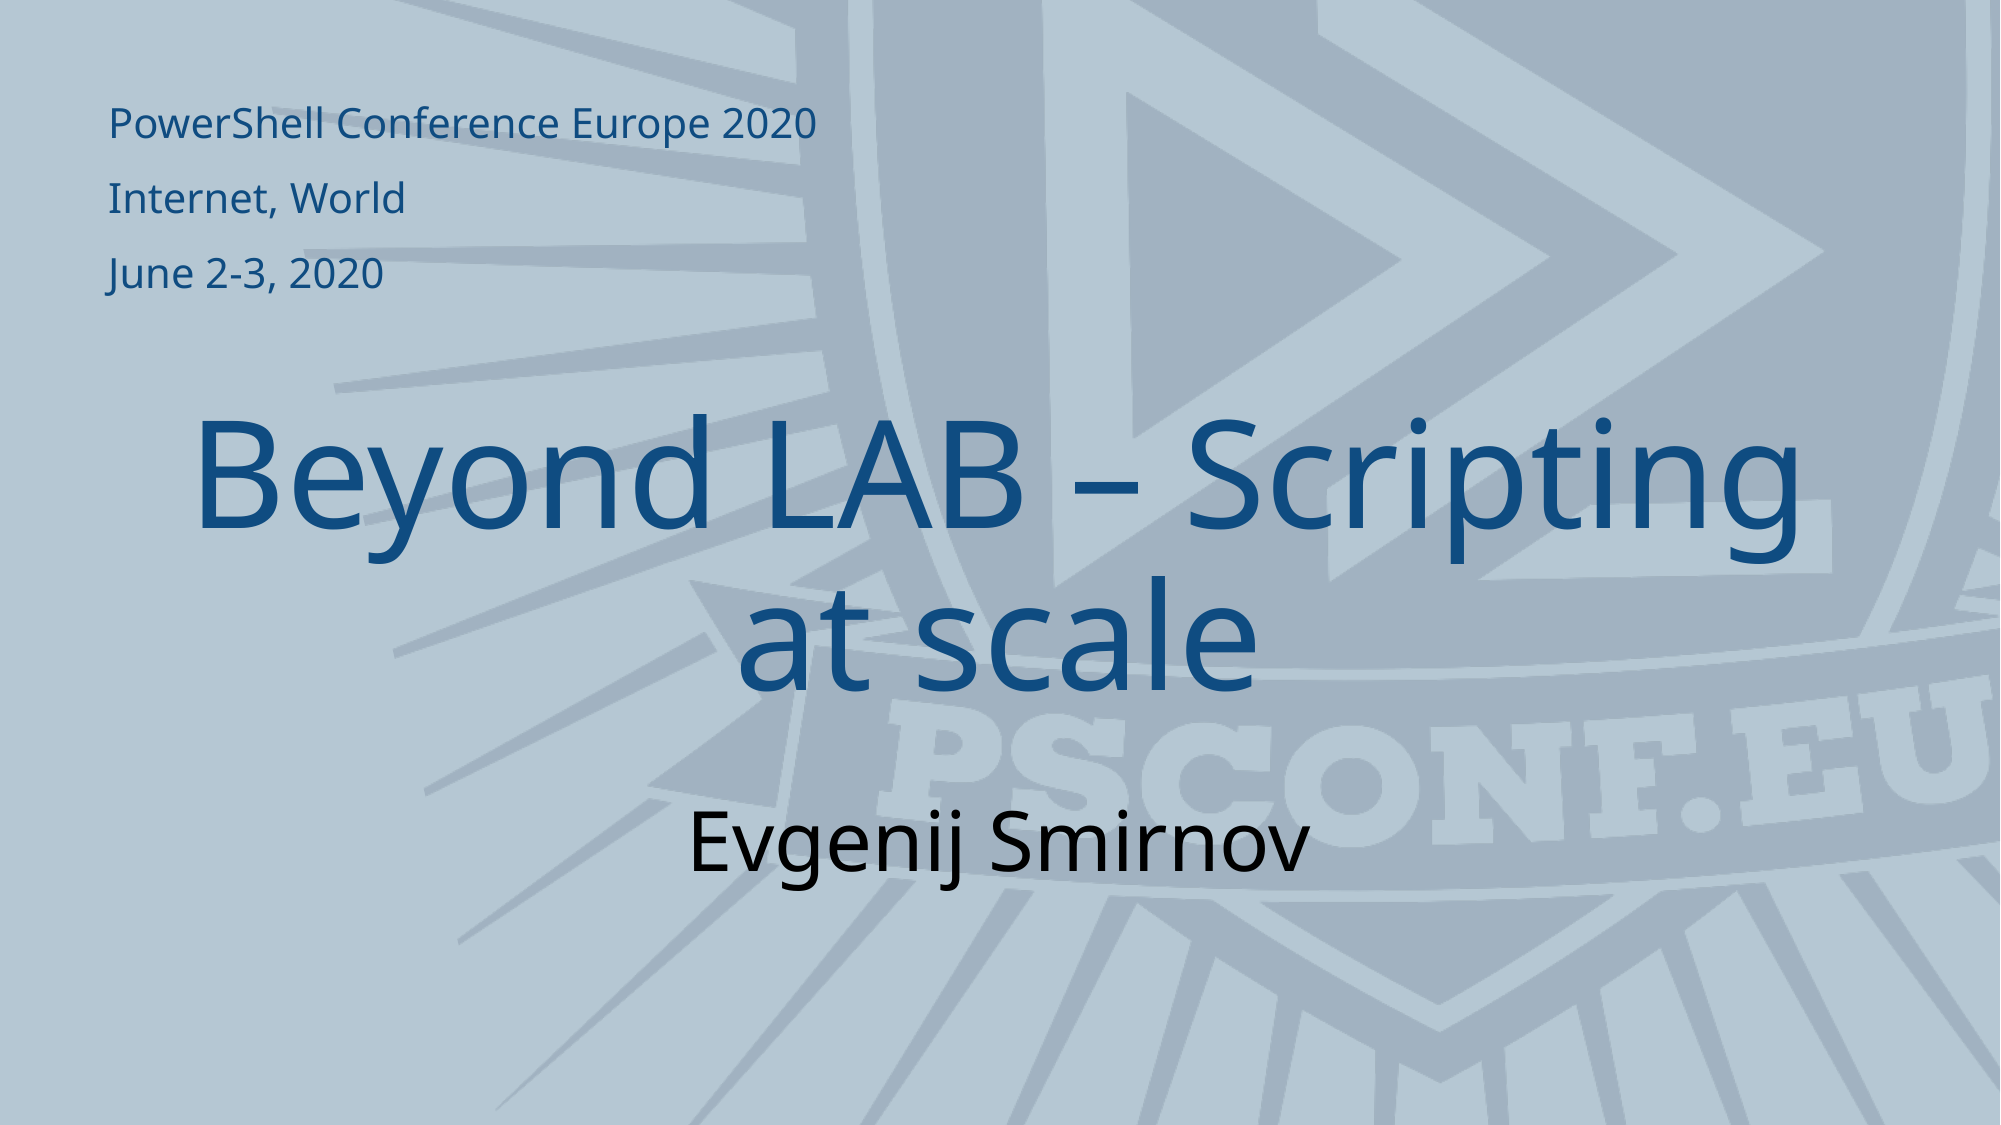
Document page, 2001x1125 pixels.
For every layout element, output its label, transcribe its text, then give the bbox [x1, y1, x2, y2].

title Beyond LAB – Scripting at scale [100, 391, 1897, 777]
subtitle Evgenij Smirnov [100, 791, 1897, 1004]
